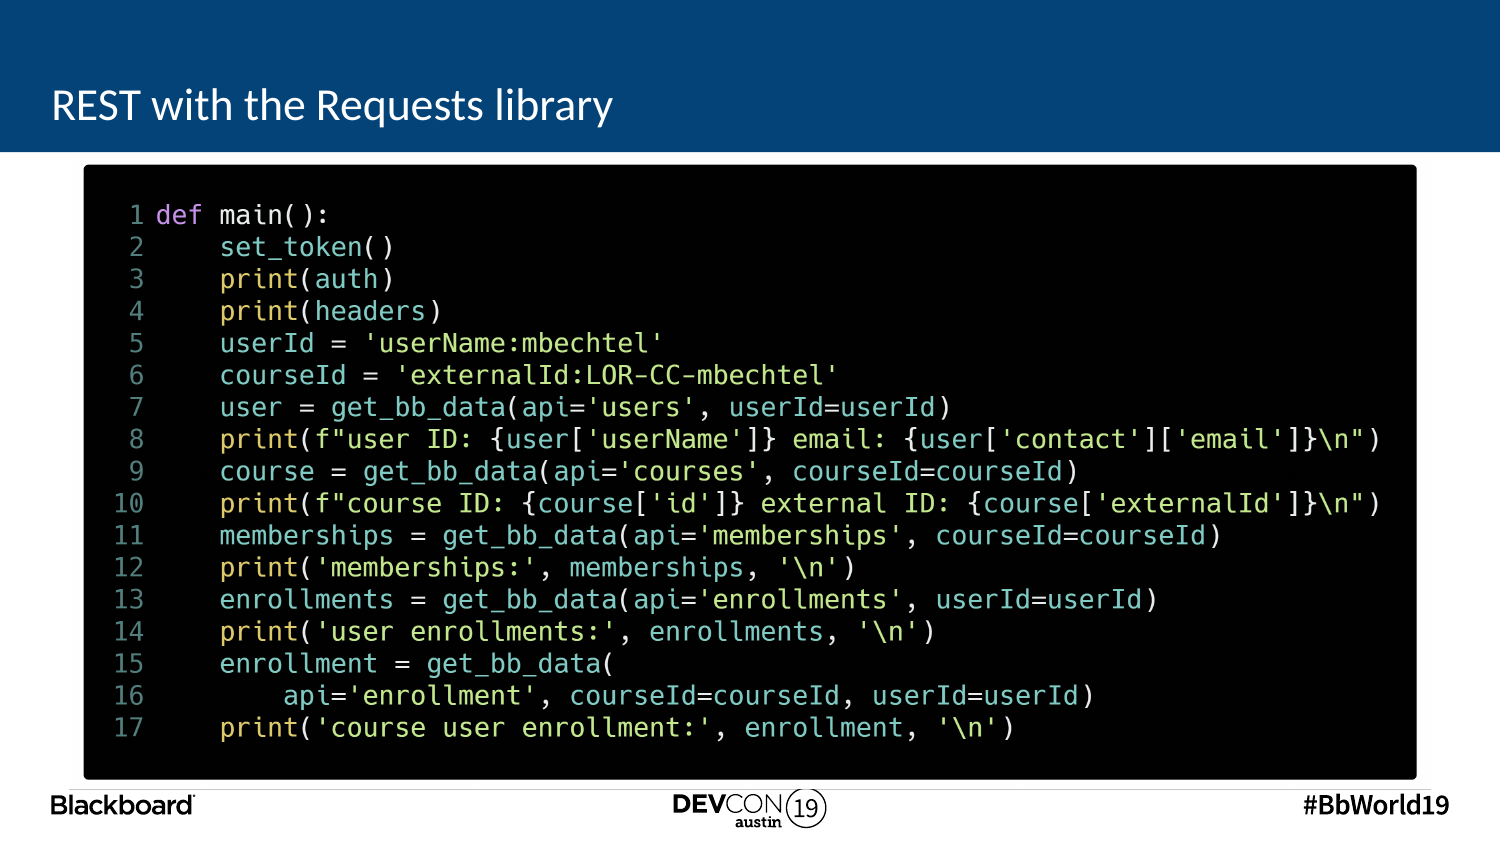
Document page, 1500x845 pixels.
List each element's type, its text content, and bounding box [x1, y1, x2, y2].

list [69, 153, 1431, 790]
title REST with the Requests library [51, 35, 1449, 130]
